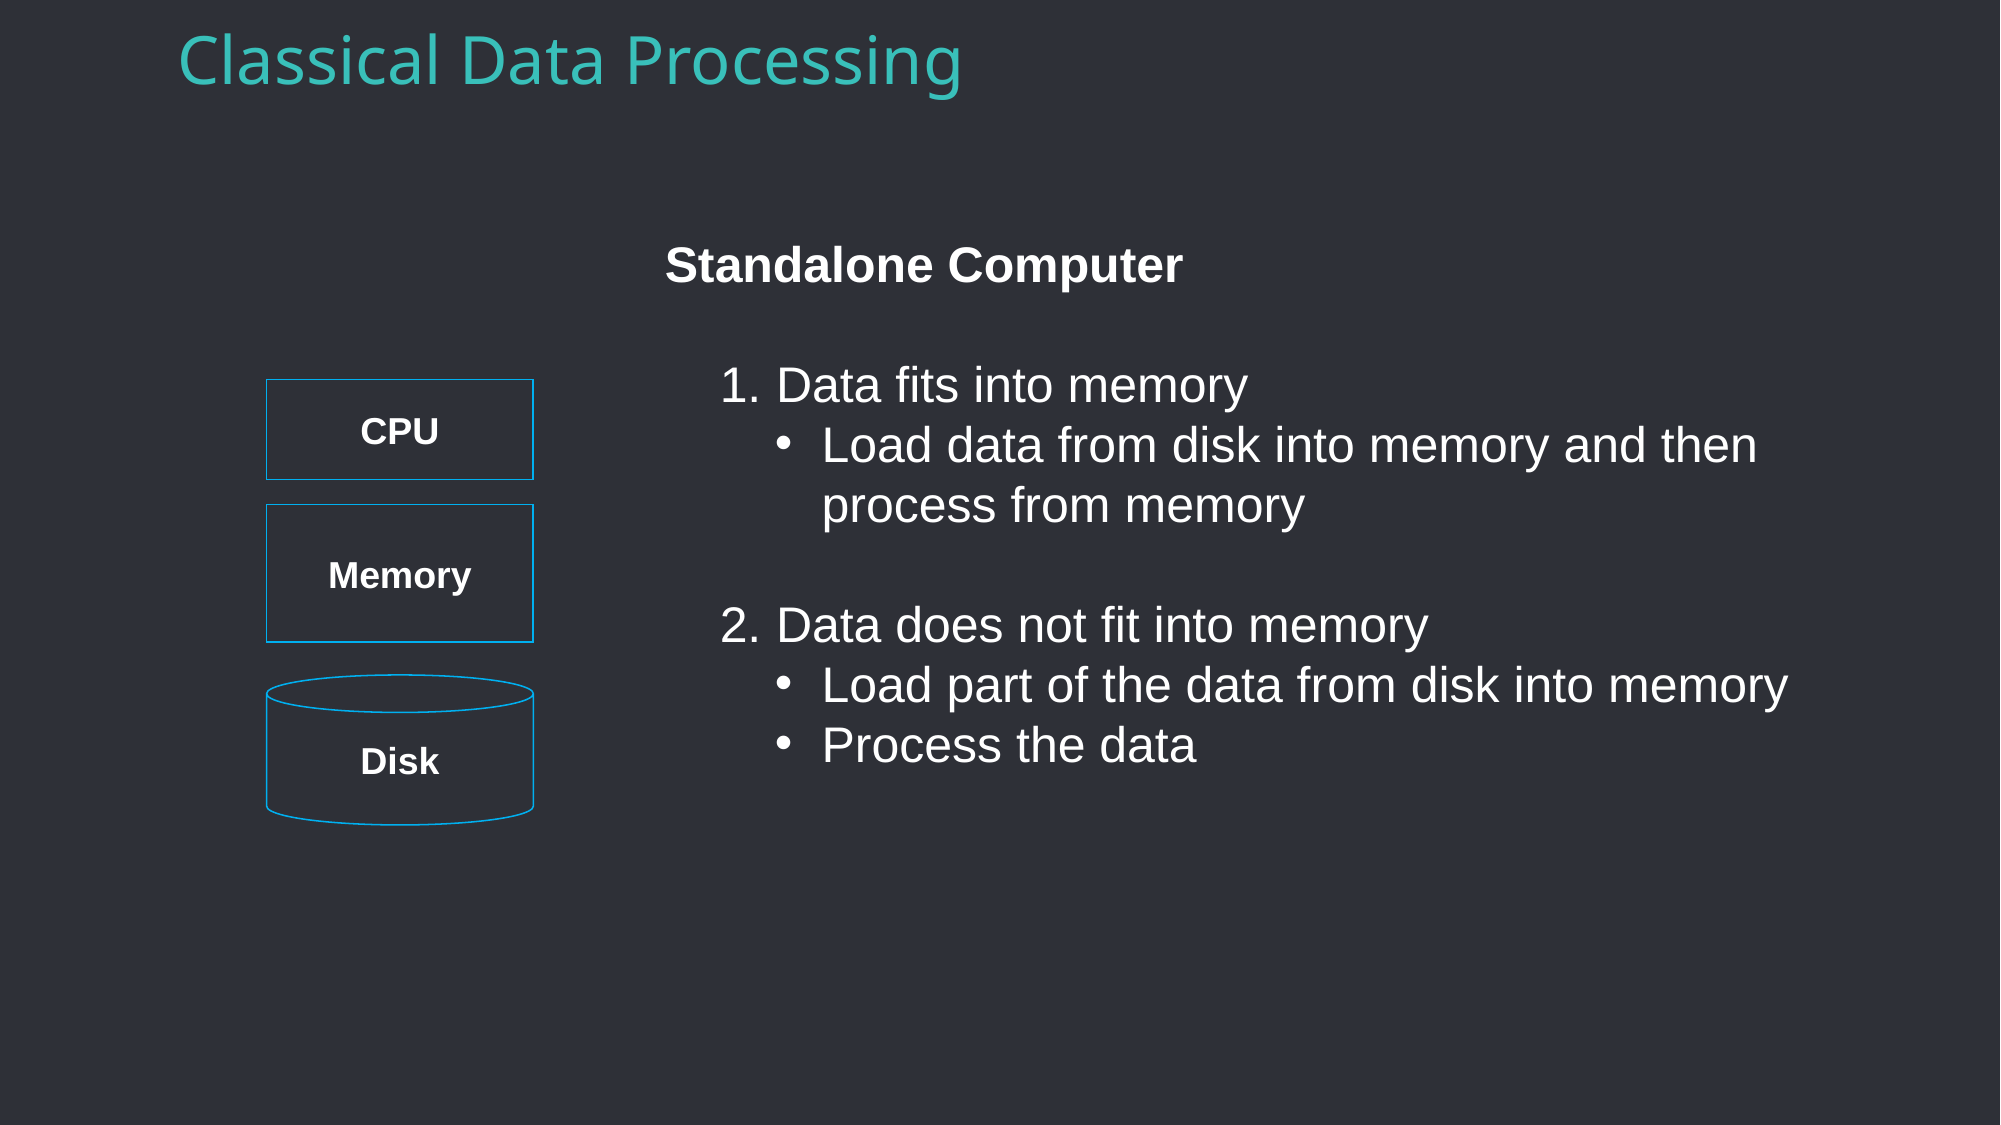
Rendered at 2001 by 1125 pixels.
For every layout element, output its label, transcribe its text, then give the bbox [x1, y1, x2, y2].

text_box CPU [266, 379, 533, 480]
text_box Disk [266, 674, 534, 825]
text_box Memory [266, 504, 533, 643]
title Classical Data Processing [162, 23, 1783, 113]
text_box Standalone Computer Data fits into memory Load data from disk into memory and then process from memory Data does not fit into memory Load part of the data from disk into memory Process the data [650, 224, 1813, 780]
